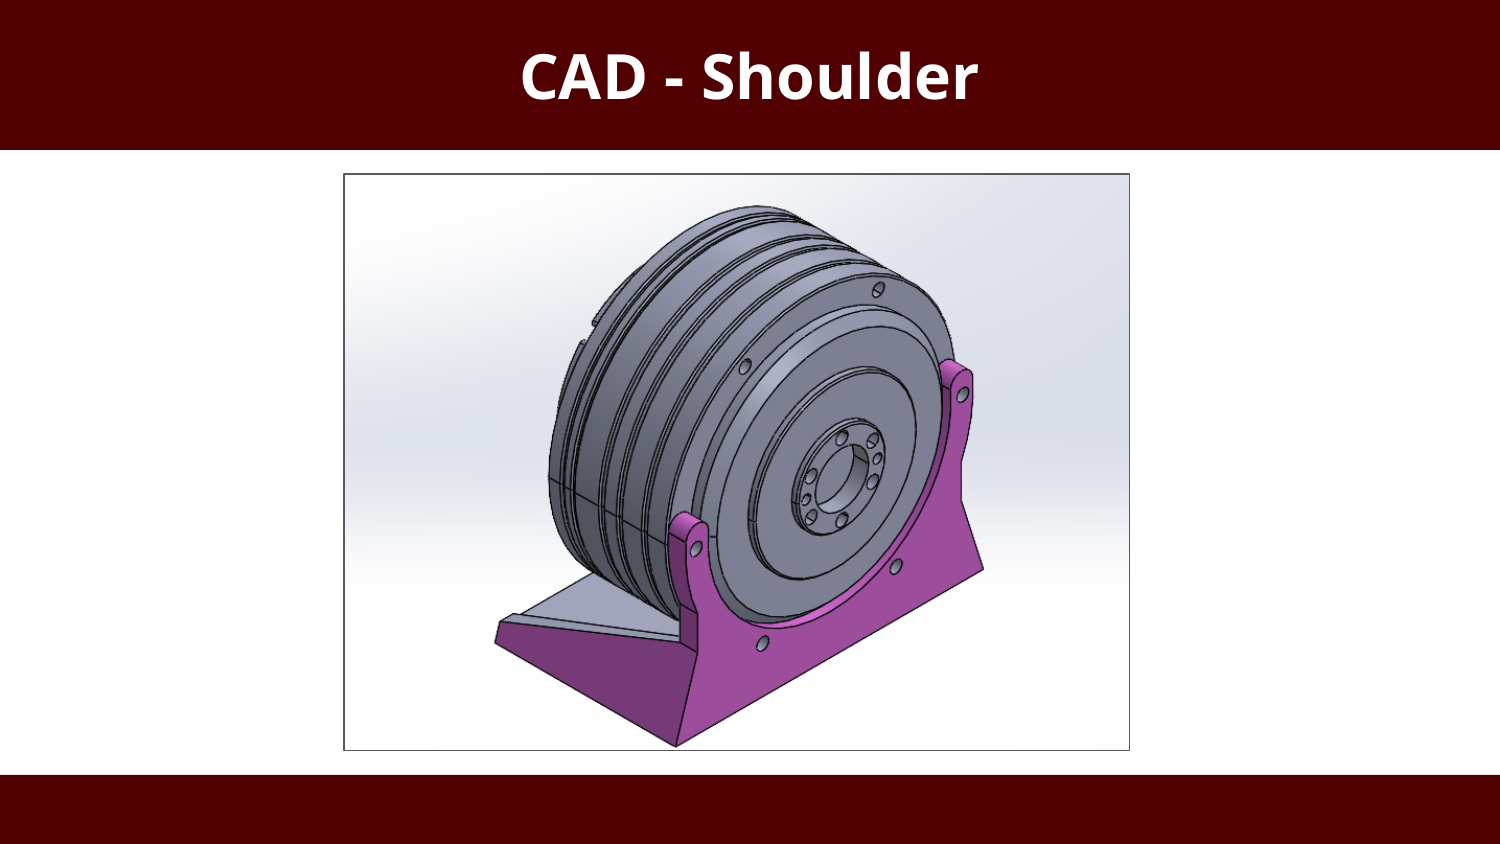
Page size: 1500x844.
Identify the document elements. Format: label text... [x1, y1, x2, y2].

title CAD - Shoulder [0, 0, 1500, 150]
picture [344, 174, 1129, 751]
title [0, 774, 1500, 844]
